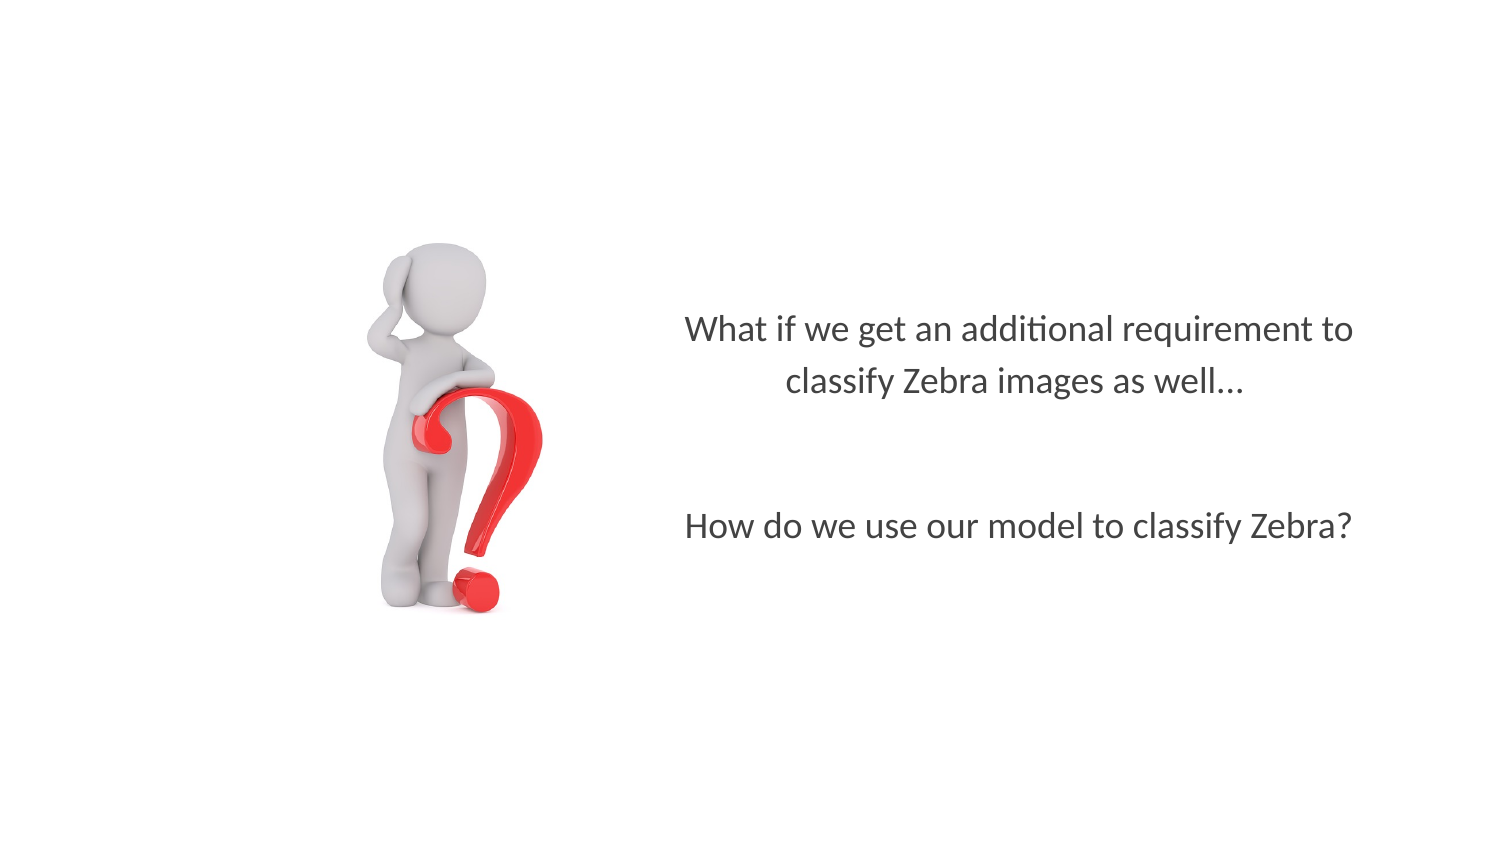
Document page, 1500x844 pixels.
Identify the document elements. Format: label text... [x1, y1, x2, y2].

text_box What if we get an additional requirement to classify Zebra images as well... How do we use our model to classify Zebra? [666, 294, 1373, 550]
picture [239, 215, 653, 629]
